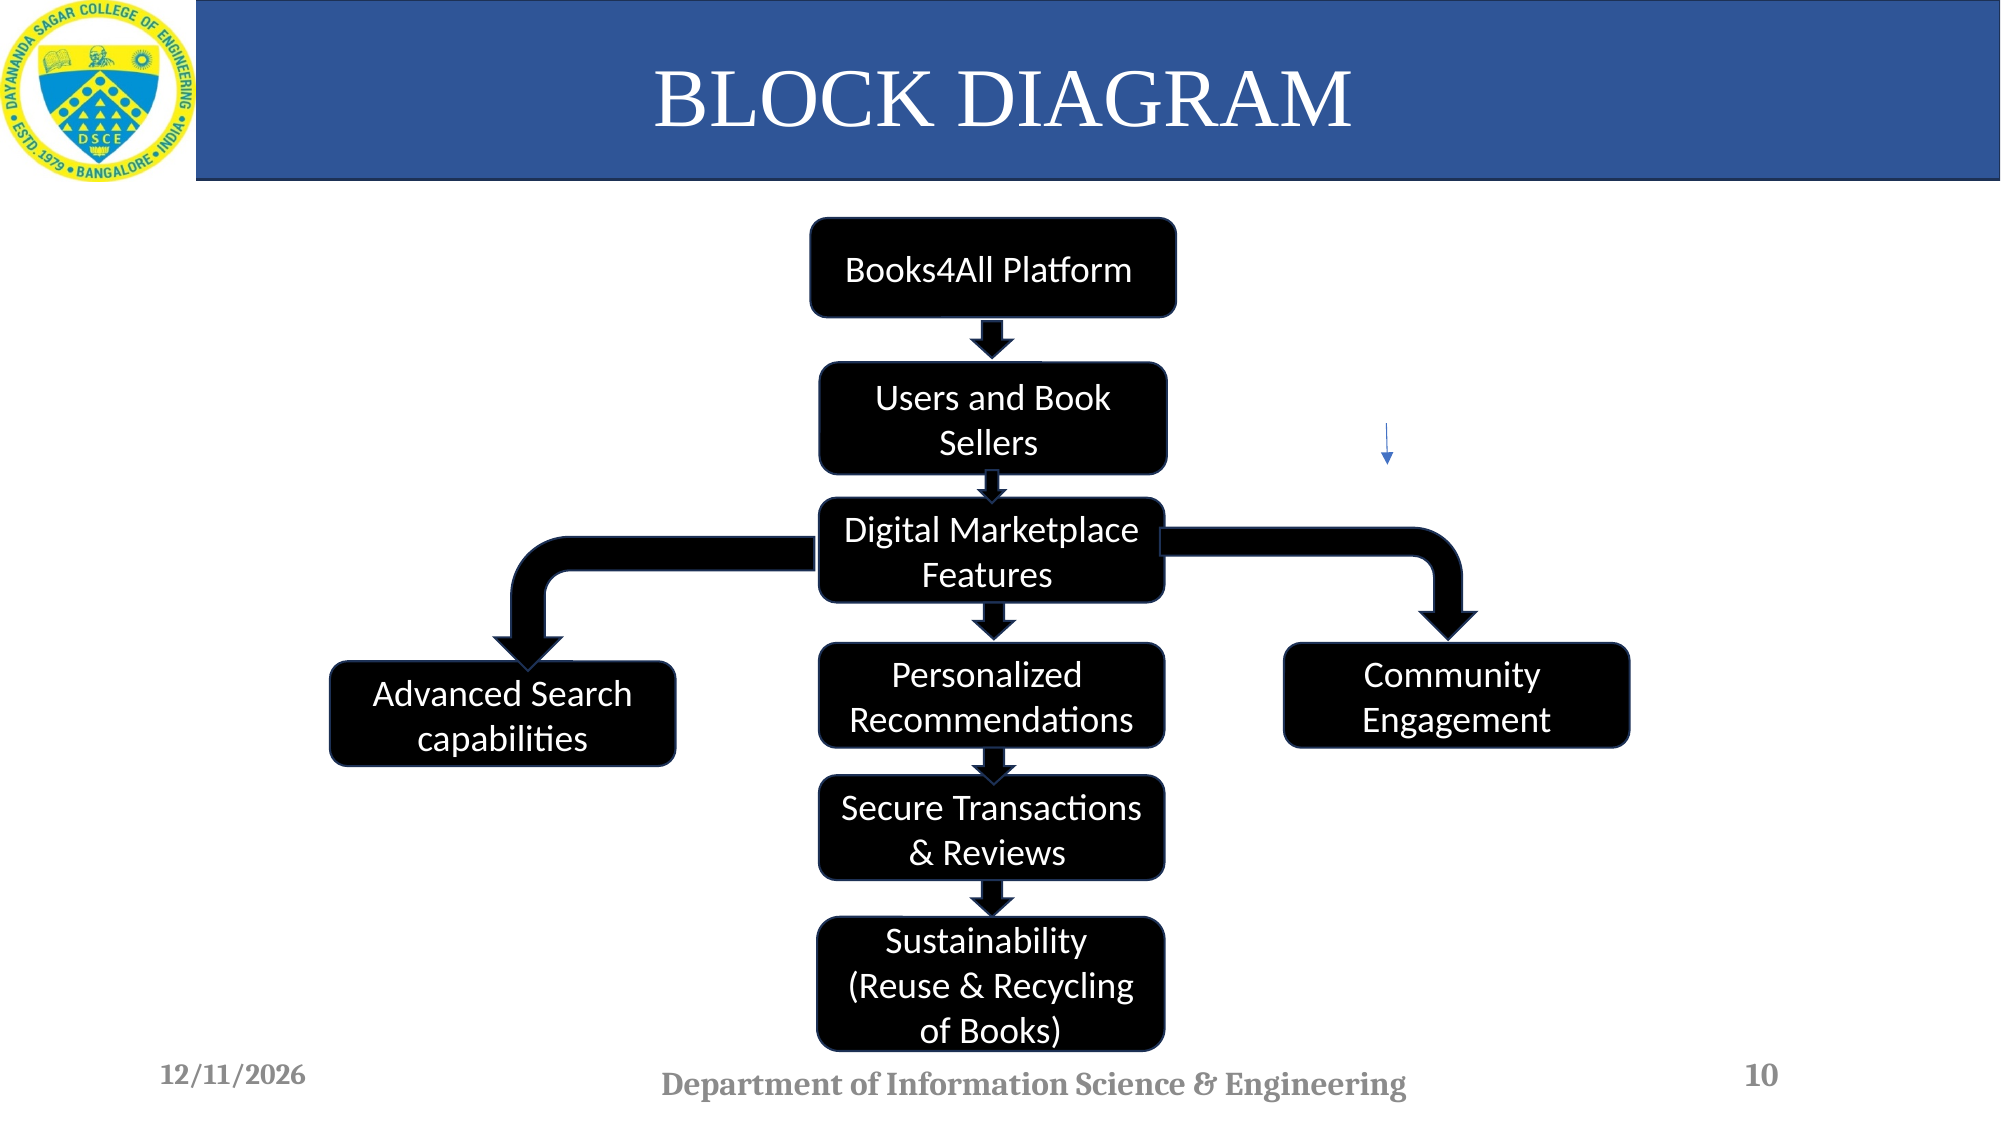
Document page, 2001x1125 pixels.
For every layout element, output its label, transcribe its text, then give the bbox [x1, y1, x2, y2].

slide_number 10 [1537, 1042, 1988, 1103]
text_box [969, 879, 1015, 919]
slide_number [8, 1042, 459, 1103]
footer Department of Information Science & Engineering [614, 1051, 1456, 1112]
text_box [976, 469, 1008, 505]
text_box Secure Transactions & Reviews [817, 774, 1166, 882]
picture [0, 0, 196, 182]
text_box Personalized Recommendations [817, 641, 1166, 749]
title BLOCK DIAGRAM [141, 47, 1867, 265]
text_box [971, 601, 1017, 641]
text_box Community Engagement [1282, 641, 1631, 749]
text_box [491, 535, 816, 673]
text_box [971, 746, 1017, 786]
text_box [1158, 526, 1479, 642]
text_box Books4All Platform [809, 216, 1178, 319]
text_box Digital Marketplace Features [817, 496, 1166, 604]
text_box Users and Book Sellers [818, 361, 1168, 476]
text_box [969, 320, 1015, 360]
text_box Sustainability (Reuse & Recycling of Books) [816, 915, 1166, 1053]
text_box Advanced Search capabilities [328, 660, 677, 768]
